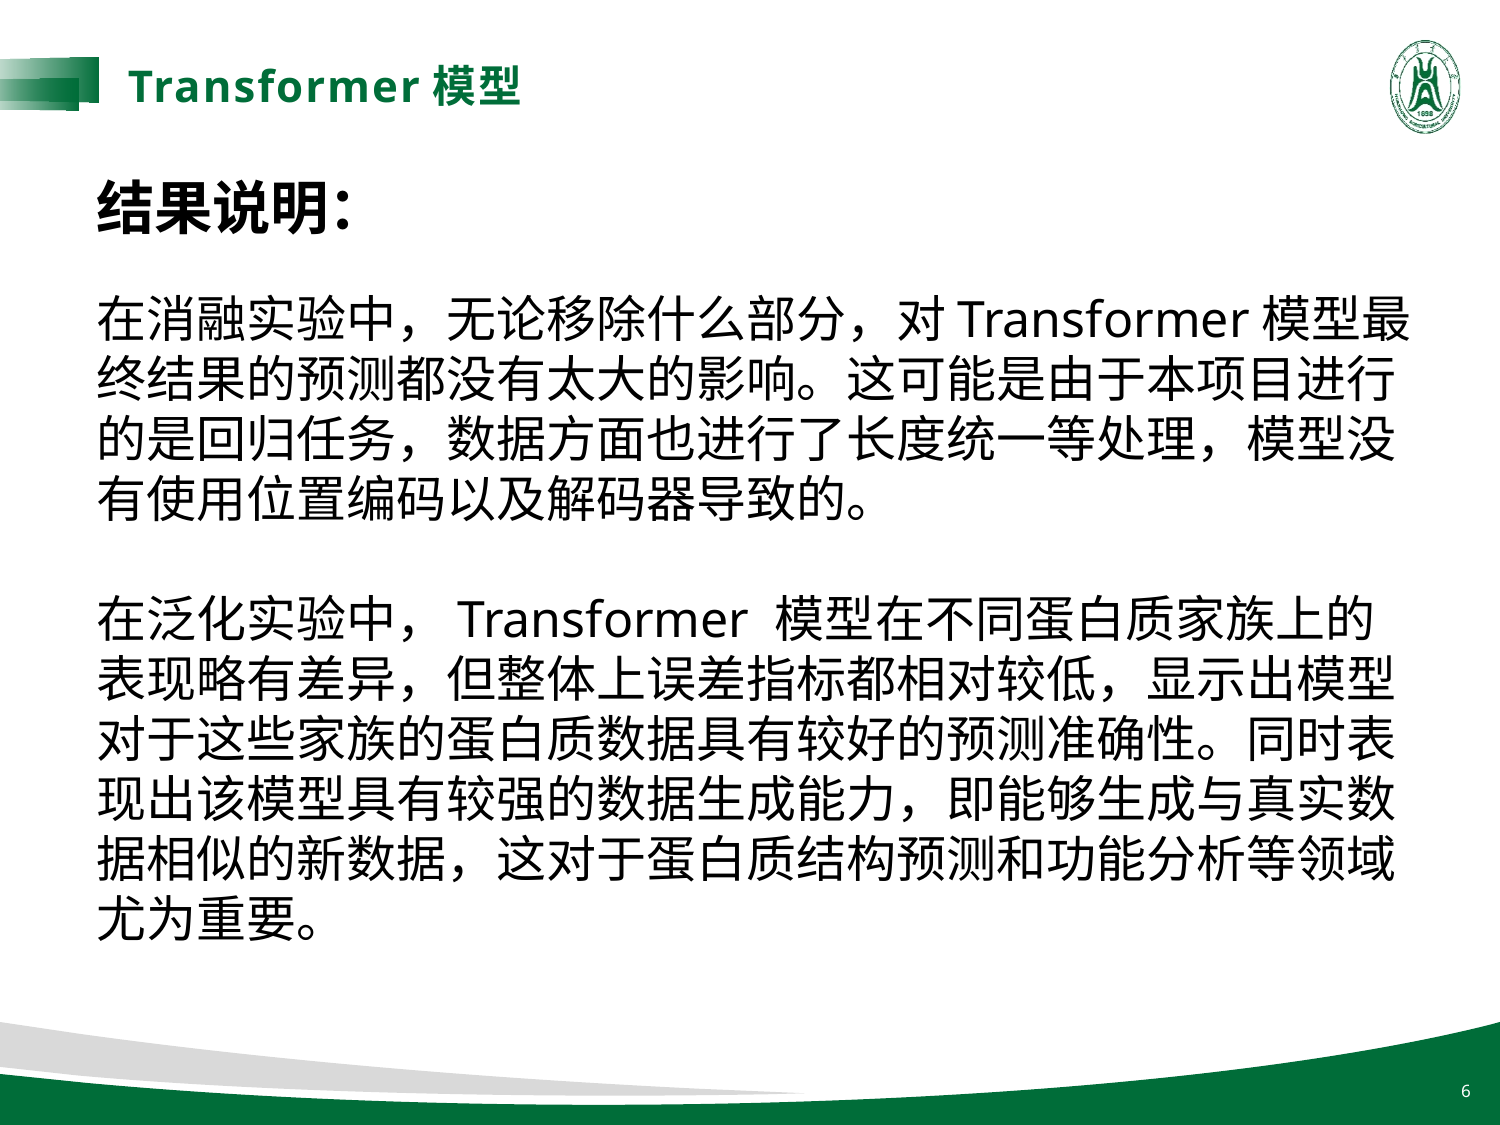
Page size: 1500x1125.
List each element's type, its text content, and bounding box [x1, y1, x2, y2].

picture [1385, 33, 1464, 137]
text_box 结果说明： [81, 163, 1239, 249]
text_box Transformer模型 [113, 51, 929, 120]
slide_number 6 [1148, 1062, 1486, 1122]
text_box 在消融实验中，无论移除什么部分，对Transformer模型最终结果的预测都没有太大的影响。这可能是由于本项目进行的是回归任务，数据方面也进行了长度统一等处理，模型没有使用位置编码以及解码器导致的。 在泛化实验中，Transformer 模型在不同蛋白质家族上的表现略有差异，但整体上误差指标都相对较低，显示出模型对于这些家族的蛋白质数据具有较好的预测准确性。同时表现出该模型具有较强的数据生成能力，即能够生成与真实数据相似的新数据，这对于蛋白质结构预测和功能分析等领域尤为重要。 [81, 280, 1437, 956]
